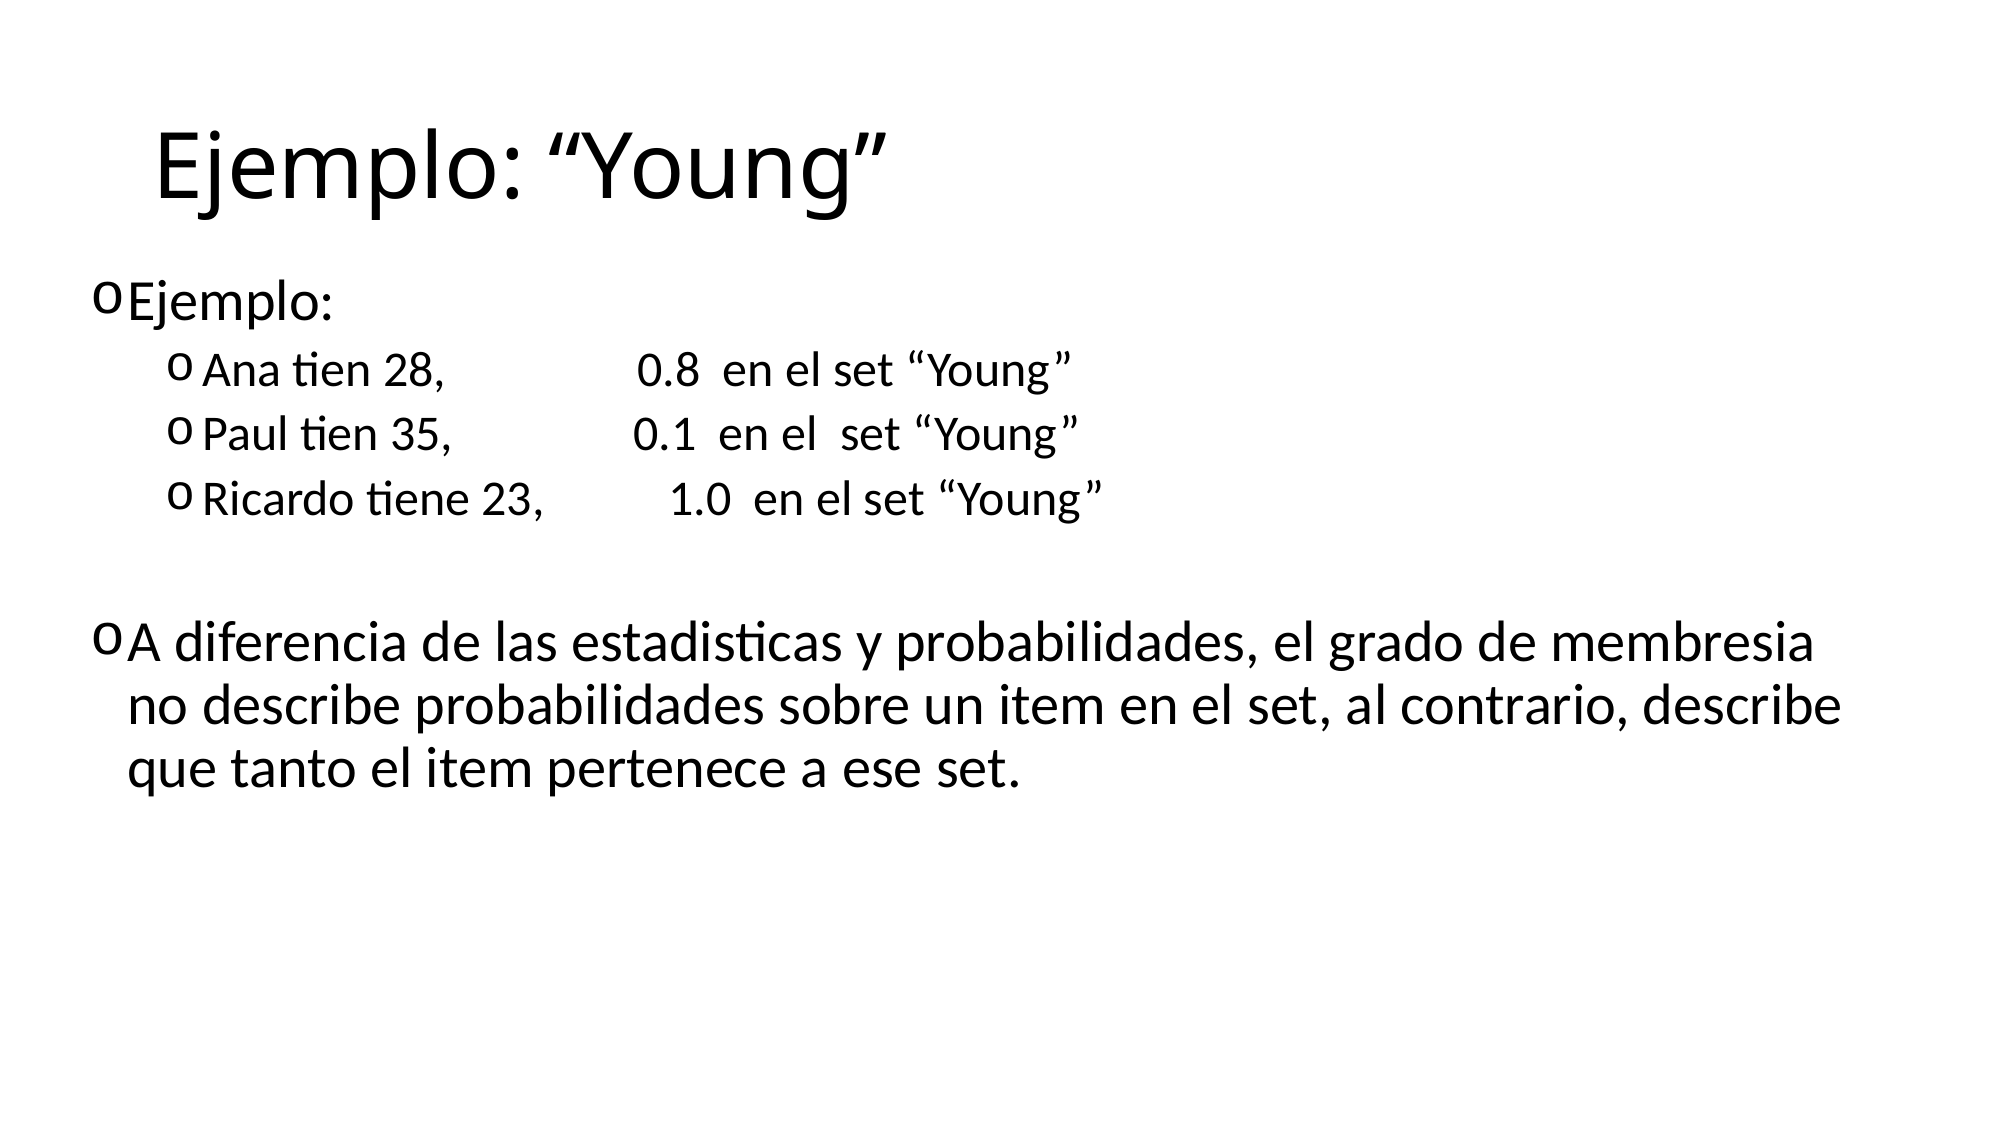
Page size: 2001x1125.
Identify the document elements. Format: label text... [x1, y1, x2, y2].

title Ejemplo: “Young” [137, 59, 1863, 262]
text_box Ejemplo: Ana tien 28, 0.8 en el set “Young” Paul tien 35, 0.1 en el set “Young” Ricardo tiene 23, 1.0 en el set “Young” A diferencia de las estadisticas y probabilidades, el grado de membresia no describe probabilidades sobre un item en el set, al contrario, describe que tanto el item pertenece a ese set. [74, 262, 1863, 1006]
